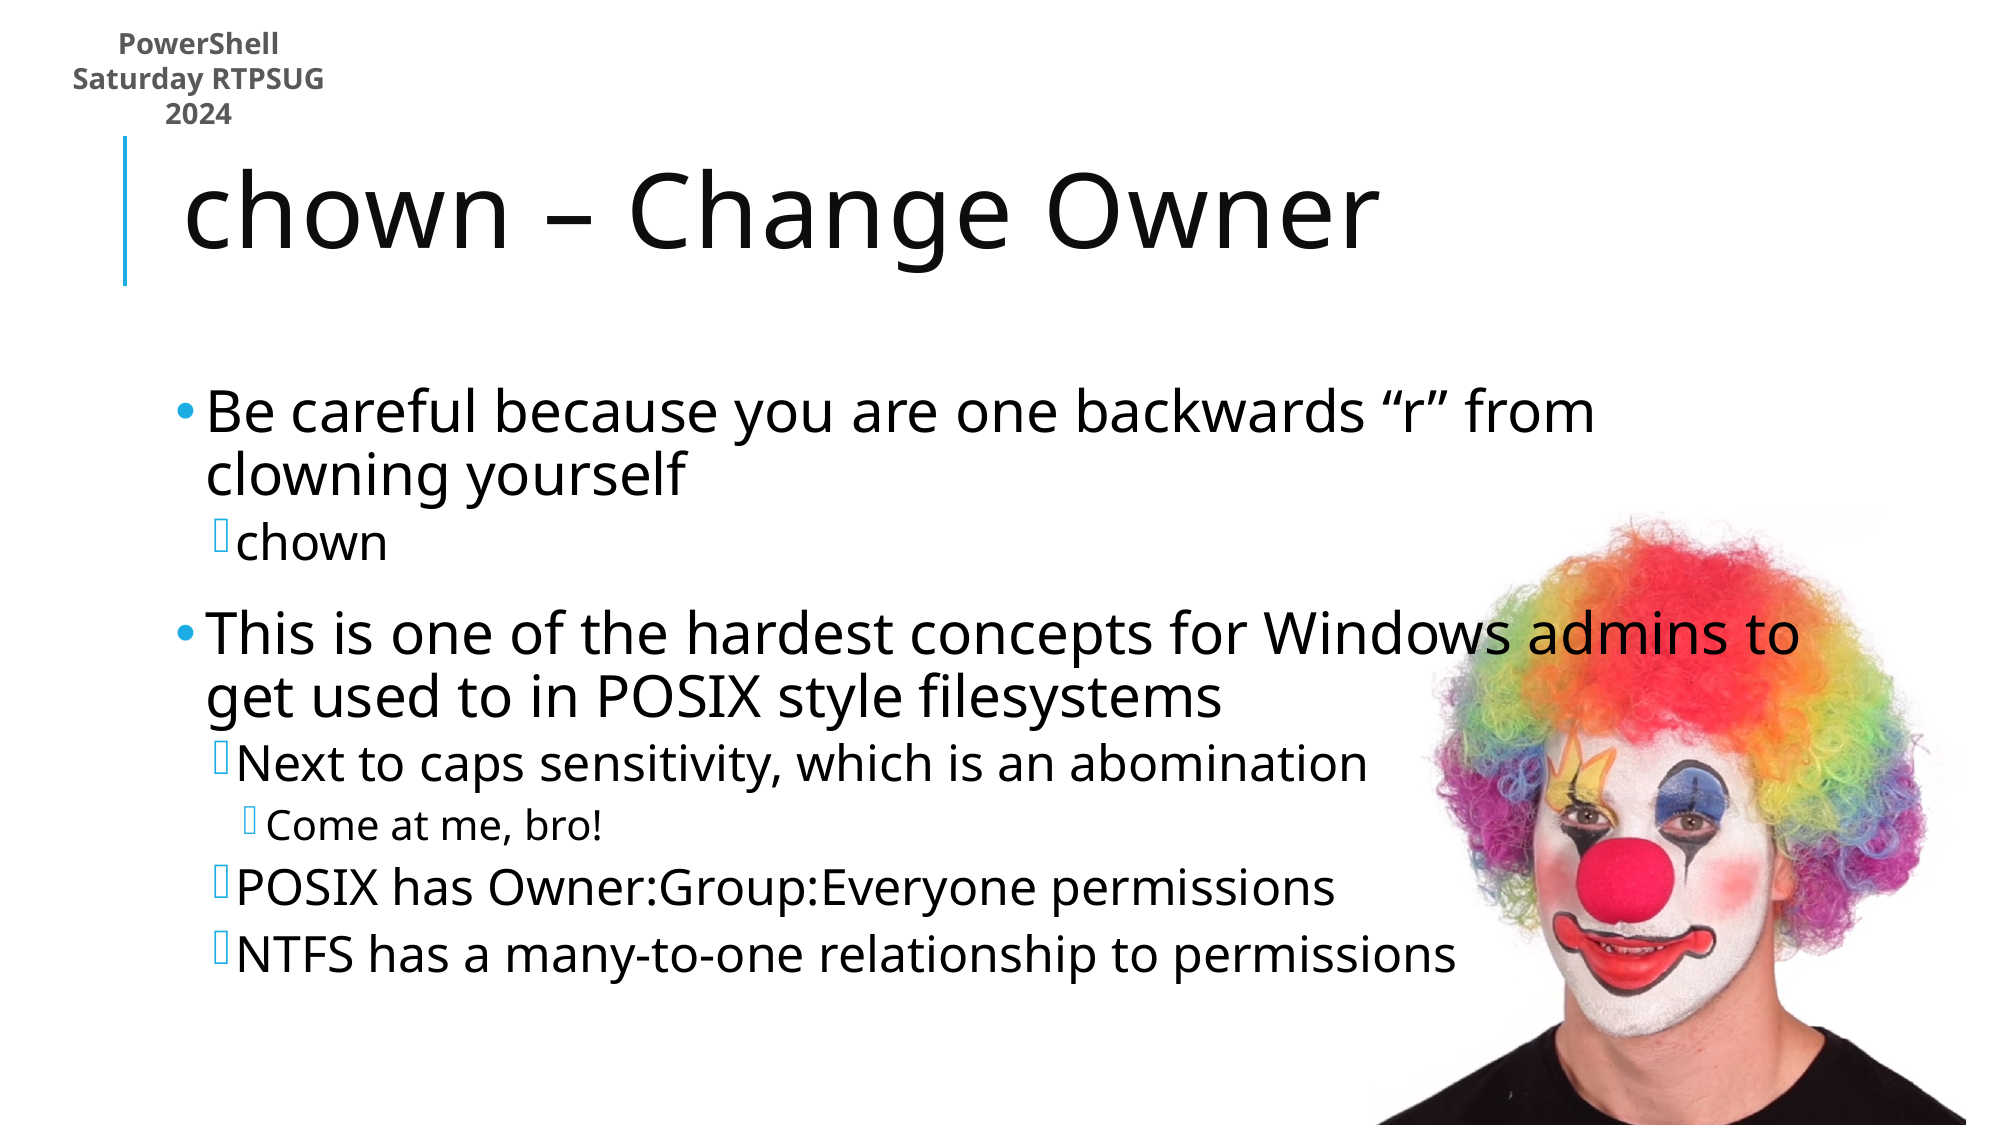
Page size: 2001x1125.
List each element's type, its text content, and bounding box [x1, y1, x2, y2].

title chown – Change Owner [168, 96, 1763, 342]
picture [1346, 457, 2000, 1125]
list Be careful because you are one backwards “r” from clowning yourself chown This is one of the hardest concepts for Windows admins to get used to in POSIX style filesystems Next to caps sensitivity, which is an abomination Come at me, bro! POSIX has Owner:Group:Everyone permissions NTFS has a many-to-one relationship to permissions [168, 375, 1844, 1035]
